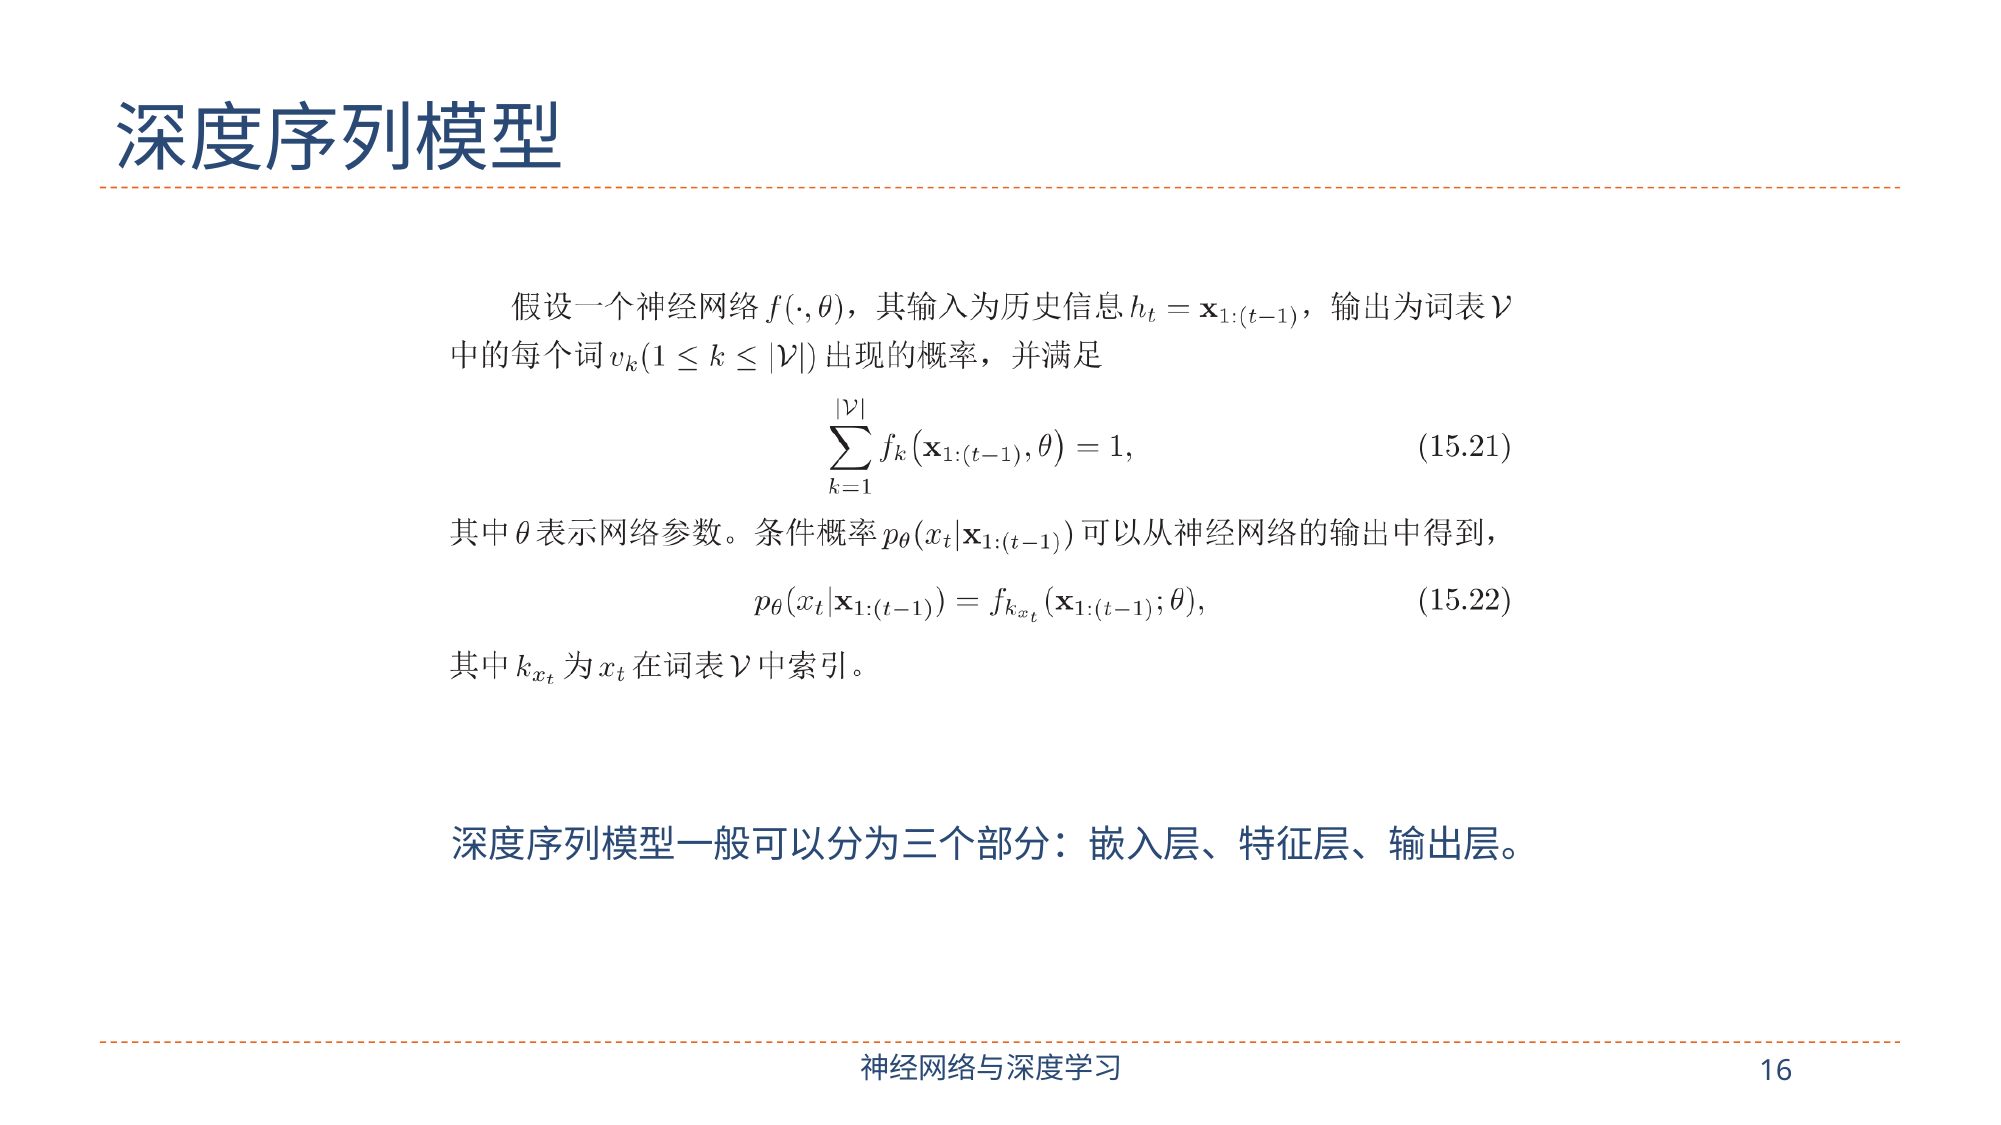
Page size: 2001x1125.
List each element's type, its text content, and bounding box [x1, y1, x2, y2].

title 深度序列模型 [99, 24, 1900, 188]
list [435, 287, 1527, 692]
text_box 深度序列模型一般可以分为三个部分：嵌入层、特征层、输出层。 [436, 812, 1600, 873]
